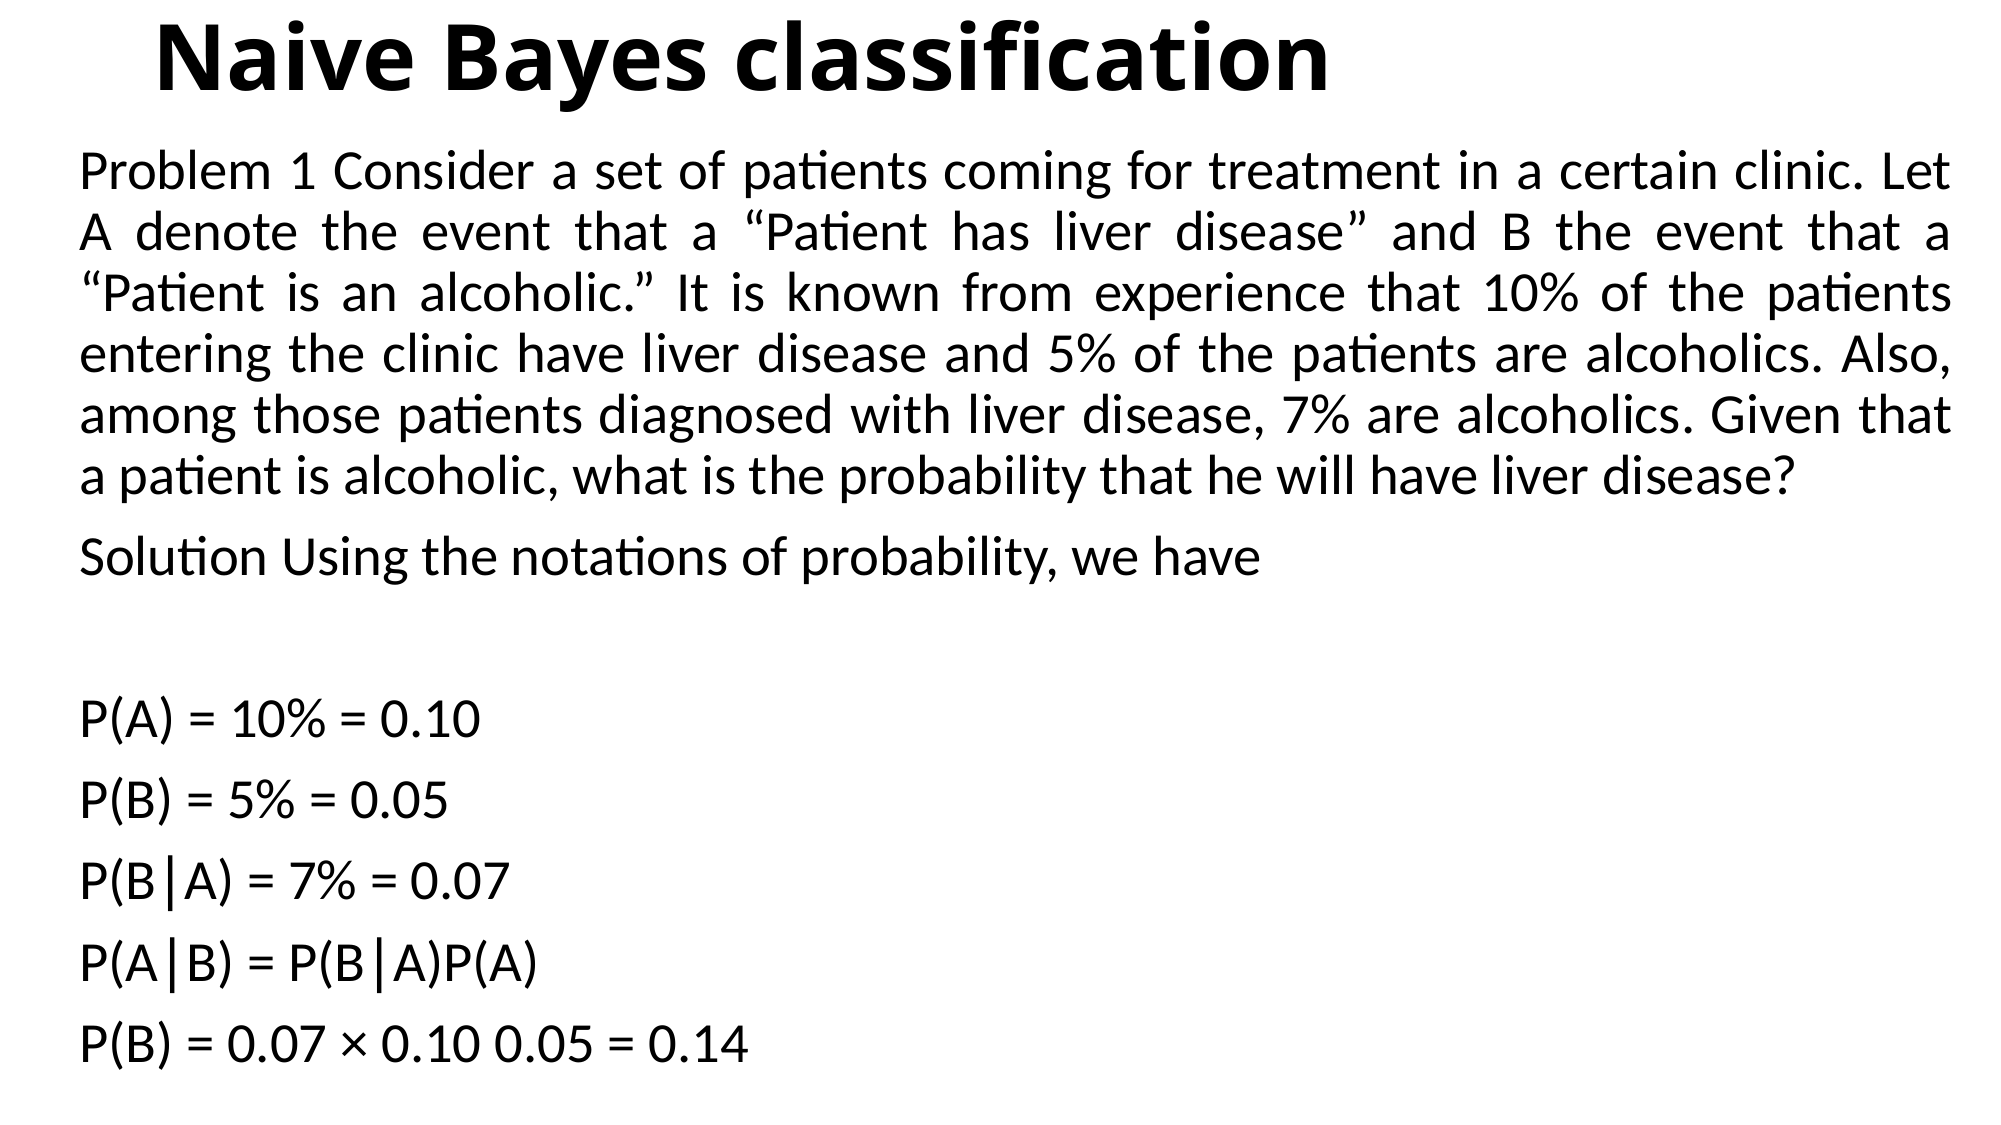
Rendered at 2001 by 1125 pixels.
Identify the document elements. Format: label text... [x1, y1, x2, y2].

list Problem 1 Consider a set of patients coming for treatment in a certain clinic. Let A denote the event that a “Patient has liver disease” and B the event that a “Patient is an alcoholic.” It is known from experience that 10% of the patients entering the clinic have liver disease and 5% of the patients are alcoholics. Also, among those patients diagnosed with liver disease, 7% are alcoholics. Given that a patient is alcoholic, what is the probability that he will have liver disease? Solution Using the notations of probability, we have P(A) = 10% = 0.10 P(B) = 5% = 0.05 P(B∣A) = 7% = 0.07 P(A∣B) = P(B∣A)P(A) P(B) = 0.07 × 0.10 0.05 = 0.14 [64, 133, 1968, 1093]
title Naive Bayes classification [137, 0, 1863, 121]
